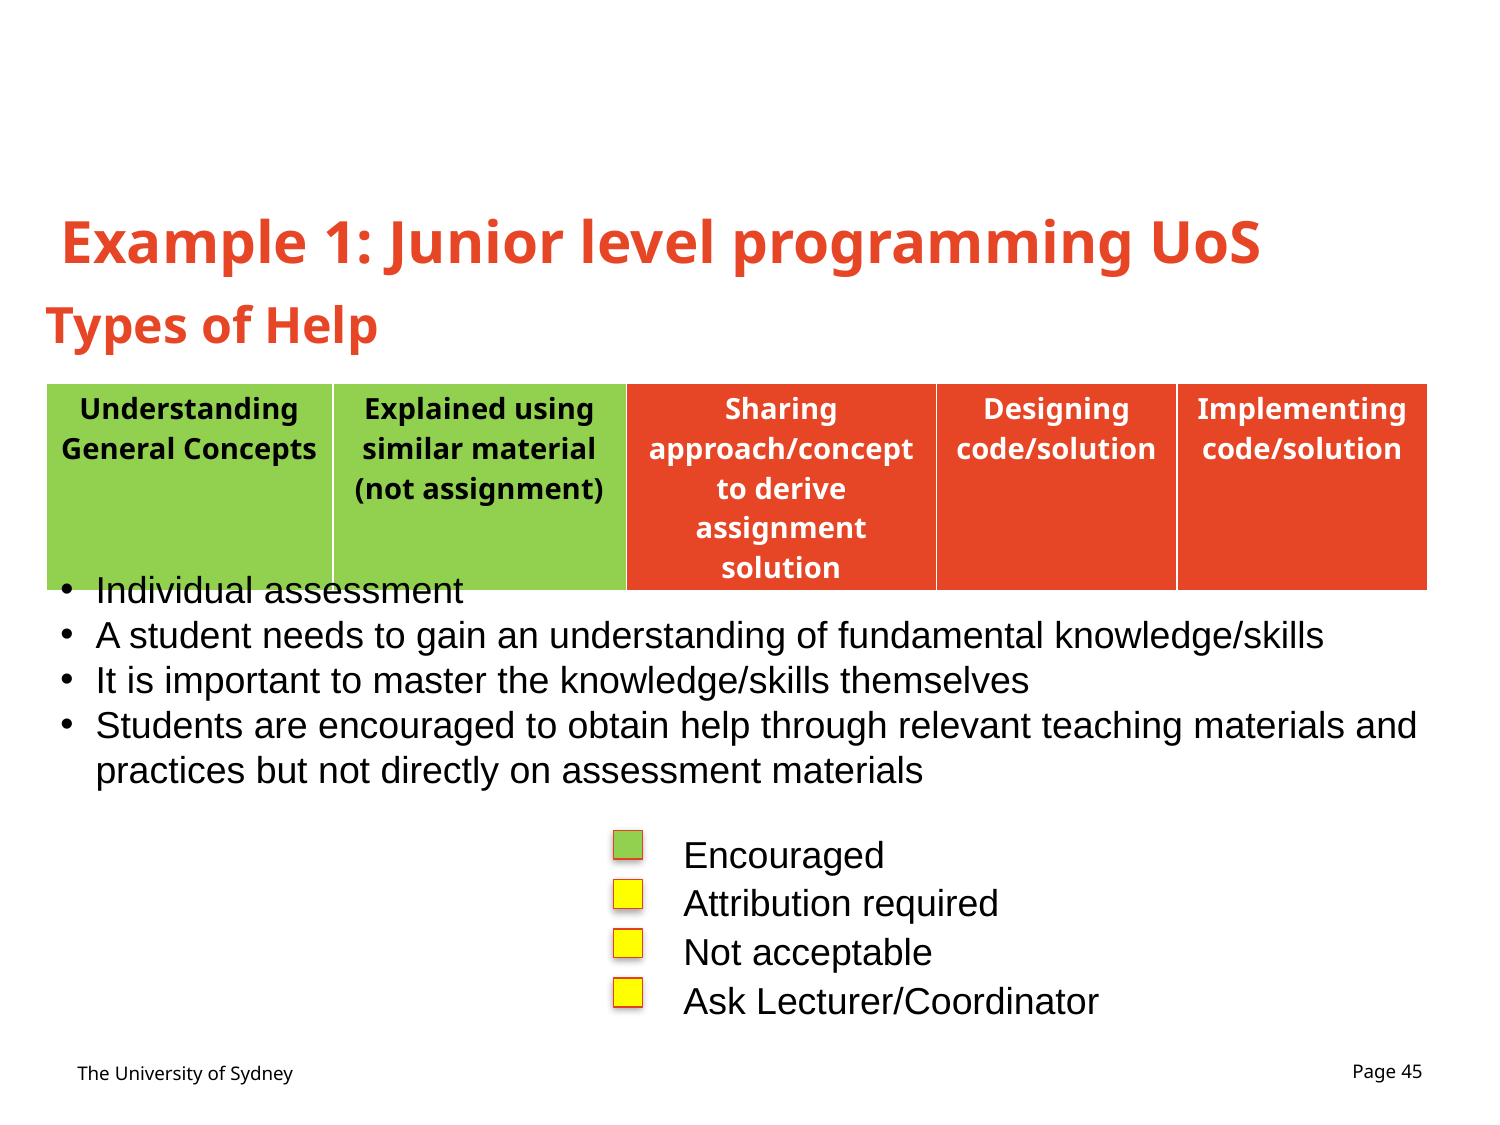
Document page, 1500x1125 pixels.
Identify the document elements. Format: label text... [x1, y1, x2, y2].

text_box Types of Help [45, 293, 1428, 373]
table_header Designing code/solution [937, 384, 1176, 558]
text_box Individual assessment A student needs to gain an understanding of fundamental knowledge/skills It is important to master the knowledge/skills themselves Students are encouraged to obtain help through relevant teaching materials and practices but not directly on assessment materials [45, 558, 1455, 799]
table_header Implementing code/solution [1178, 384, 1427, 558]
title Example 1: Junior level programming UoS [45, 200, 1428, 281]
table_header Understanding General Concepts [47, 384, 332, 558]
table_header Sharing approach/concept to derive assignment solution [627, 384, 936, 558]
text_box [613, 823, 1357, 1031]
table_header Explained using similar material (not assignment) [334, 384, 626, 558]
